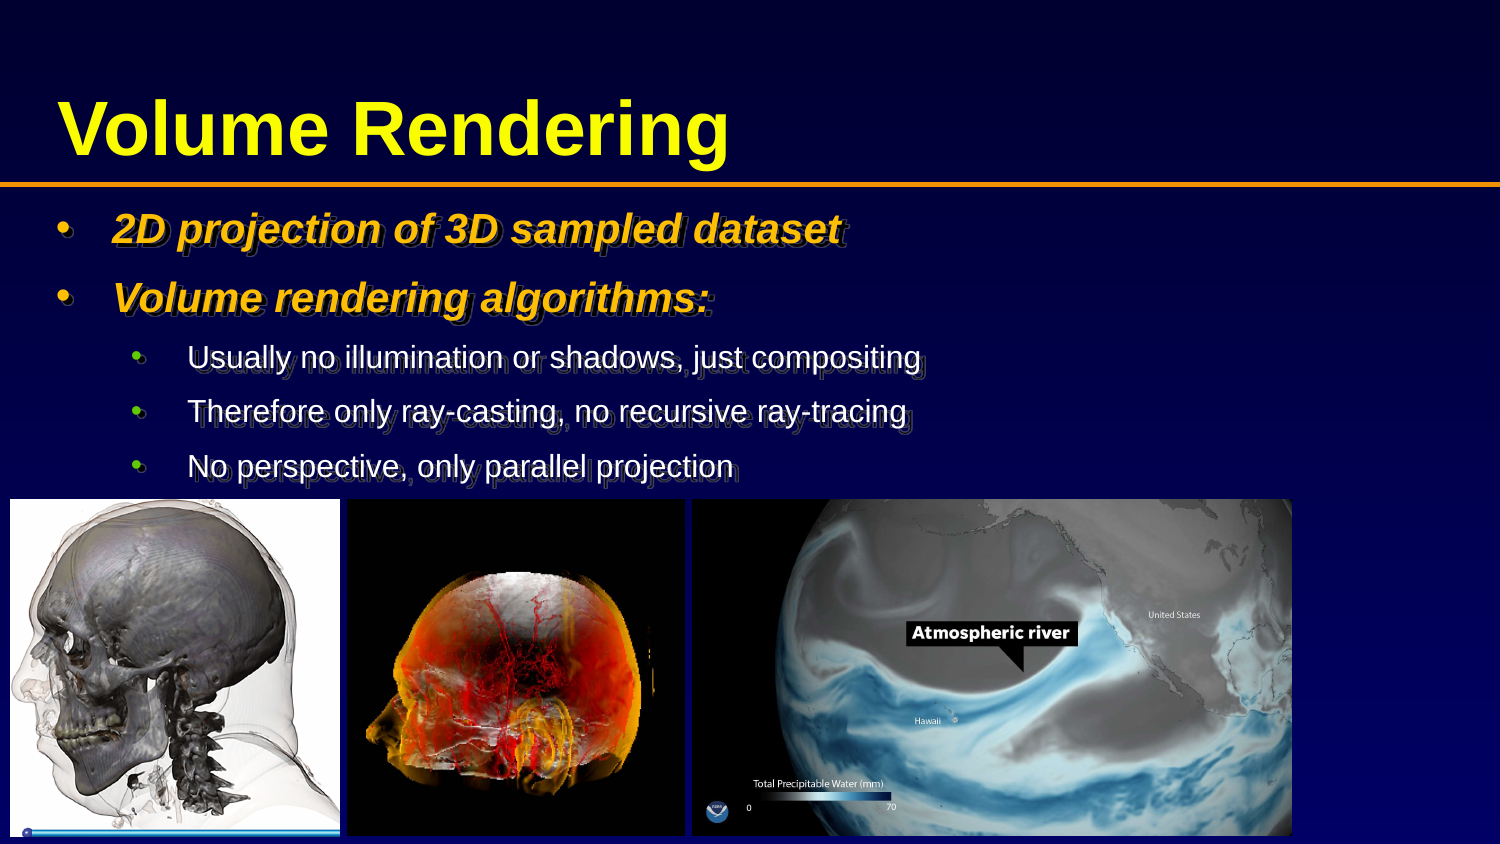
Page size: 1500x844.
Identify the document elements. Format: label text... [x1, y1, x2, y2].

title Volume Rendering [42, 37, 1450, 179]
list 2D projection of 3D sampled dataset Volume rendering algorithms: Usually no illumination or shadows, just compositing Therefore only ray-casting, no recursive ray-tracing No perspective, only parallel projection [40, 189, 1450, 810]
picture [9, 498, 341, 837]
picture [692, 498, 1292, 837]
picture [347, 498, 685, 837]
